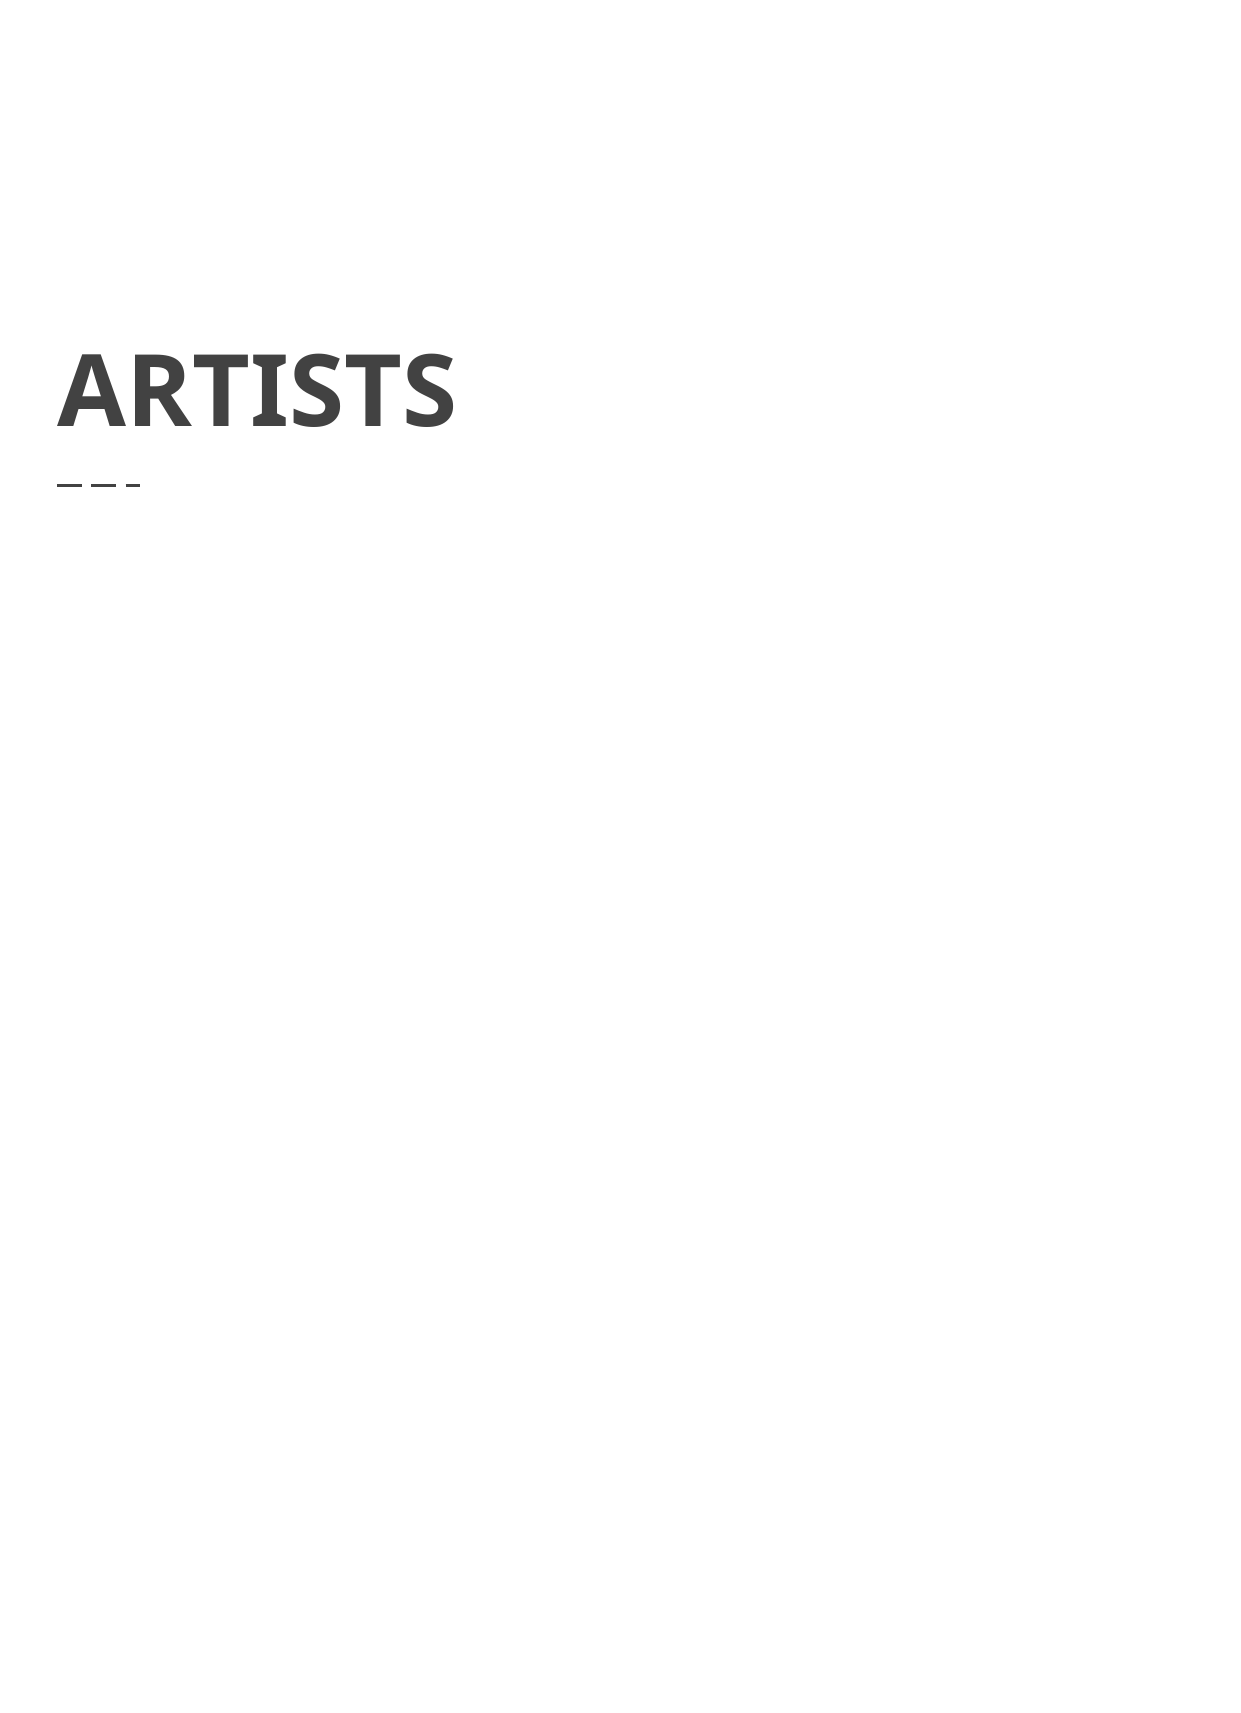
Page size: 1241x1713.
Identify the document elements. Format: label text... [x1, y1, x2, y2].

title ARTISTS [42, 210, 1174, 462]
